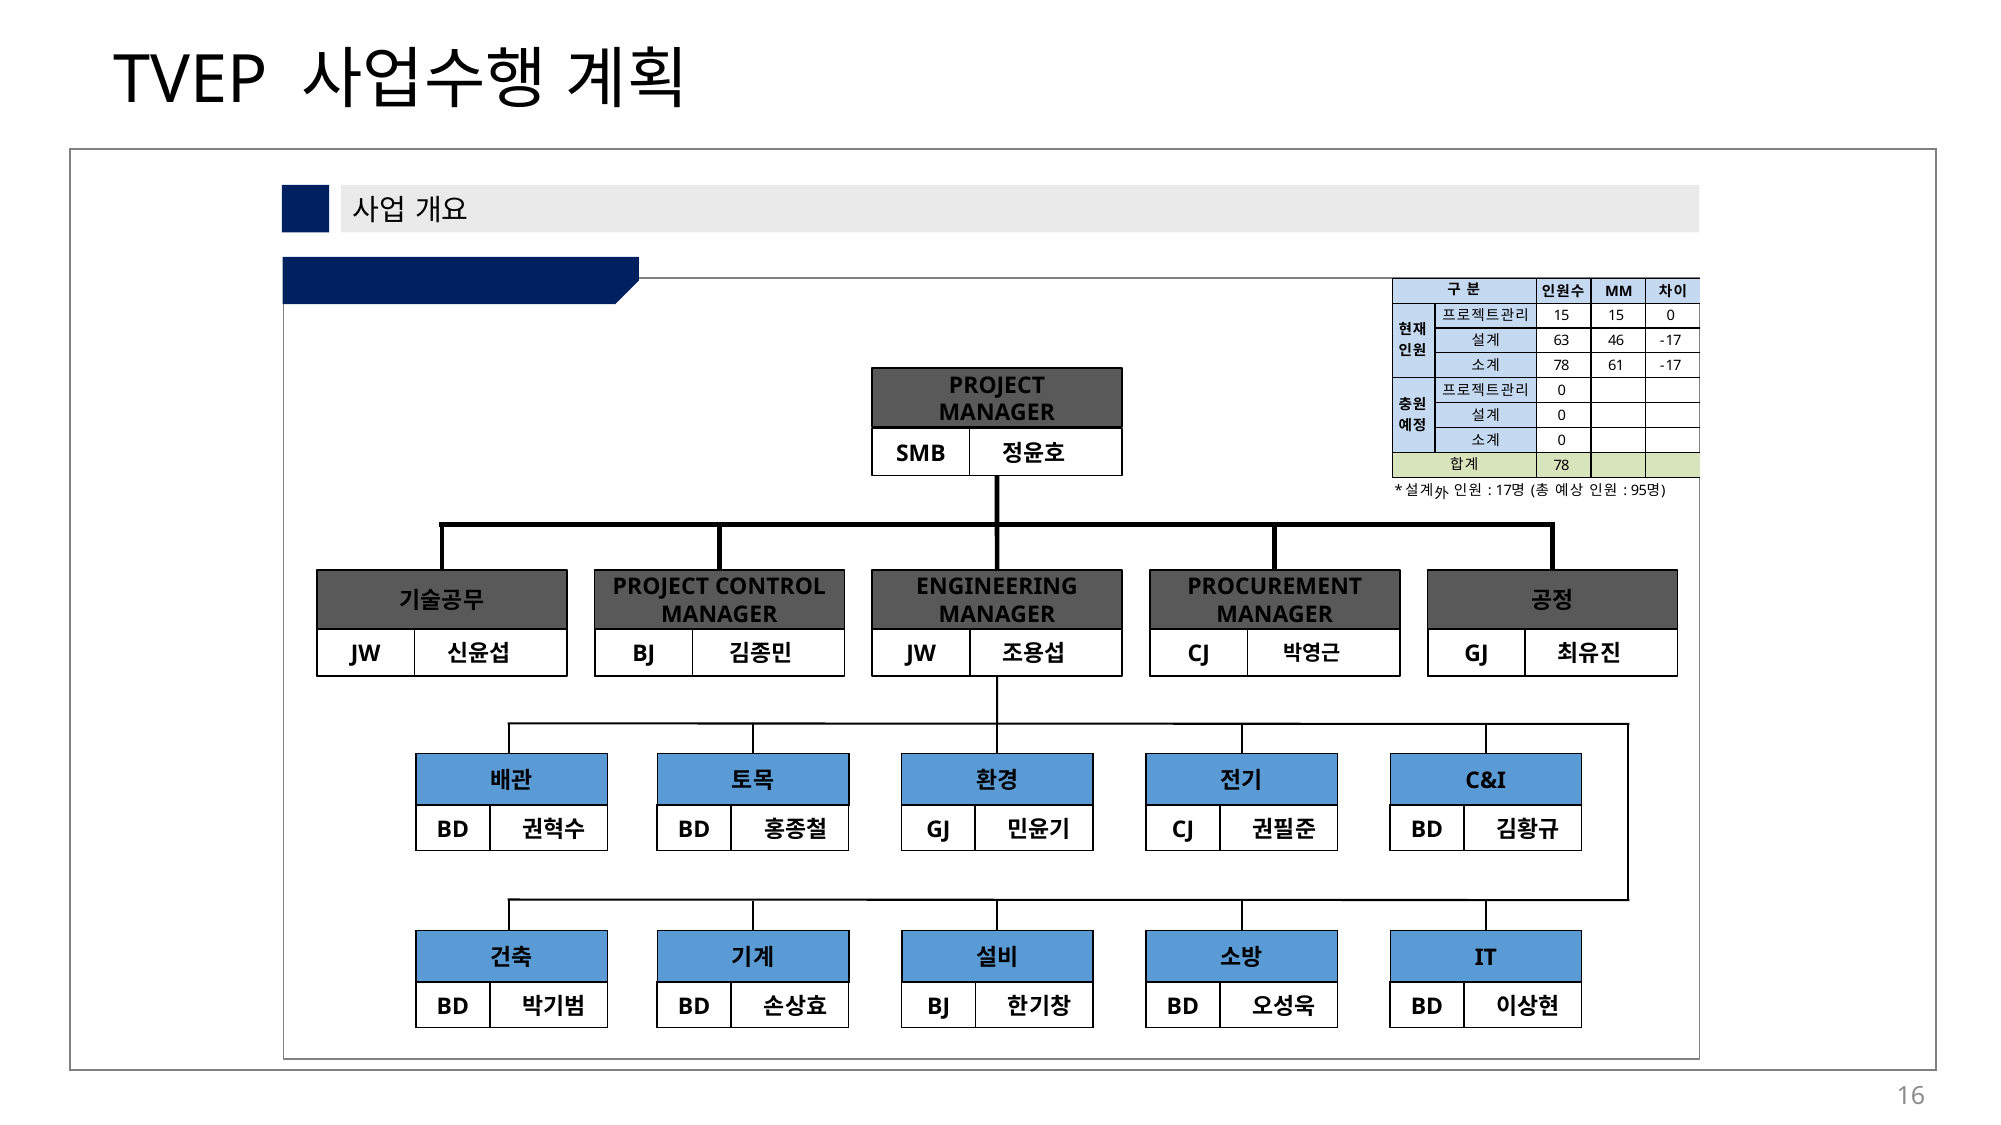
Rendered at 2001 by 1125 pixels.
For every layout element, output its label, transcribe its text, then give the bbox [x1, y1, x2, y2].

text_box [657, 930, 849, 1028]
text_box ENGINEERING MANAGER [872, 569, 1123, 628]
text_box 기술공무 [316, 569, 567, 628]
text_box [316, 628, 567, 677]
text_box PROJECT CONTROL MANAGER [594, 569, 845, 628]
slide_number 16 [1867, 1070, 1955, 1123]
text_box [901, 753, 1093, 851]
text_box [1427, 628, 1678, 677]
picture [1391, 277, 1701, 504]
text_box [1149, 628, 1400, 677]
text_box [283, 278, 1700, 1060]
text_box PROCUREMENT MANAGER [1149, 569, 1400, 628]
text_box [871, 428, 1123, 476]
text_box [872, 628, 1123, 677]
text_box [281, 184, 1700, 233]
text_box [1145, 930, 1338, 1028]
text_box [415, 930, 608, 1028]
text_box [657, 753, 849, 851]
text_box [1389, 753, 1582, 851]
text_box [1145, 753, 1338, 851]
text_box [594, 628, 845, 677]
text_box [1389, 930, 1582, 1028]
text_box 공정 [1427, 569, 1678, 628]
text_box PROJECT MANAGER [871, 368, 1122, 428]
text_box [282, 255, 690, 305]
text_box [901, 930, 1094, 1028]
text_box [415, 753, 608, 851]
